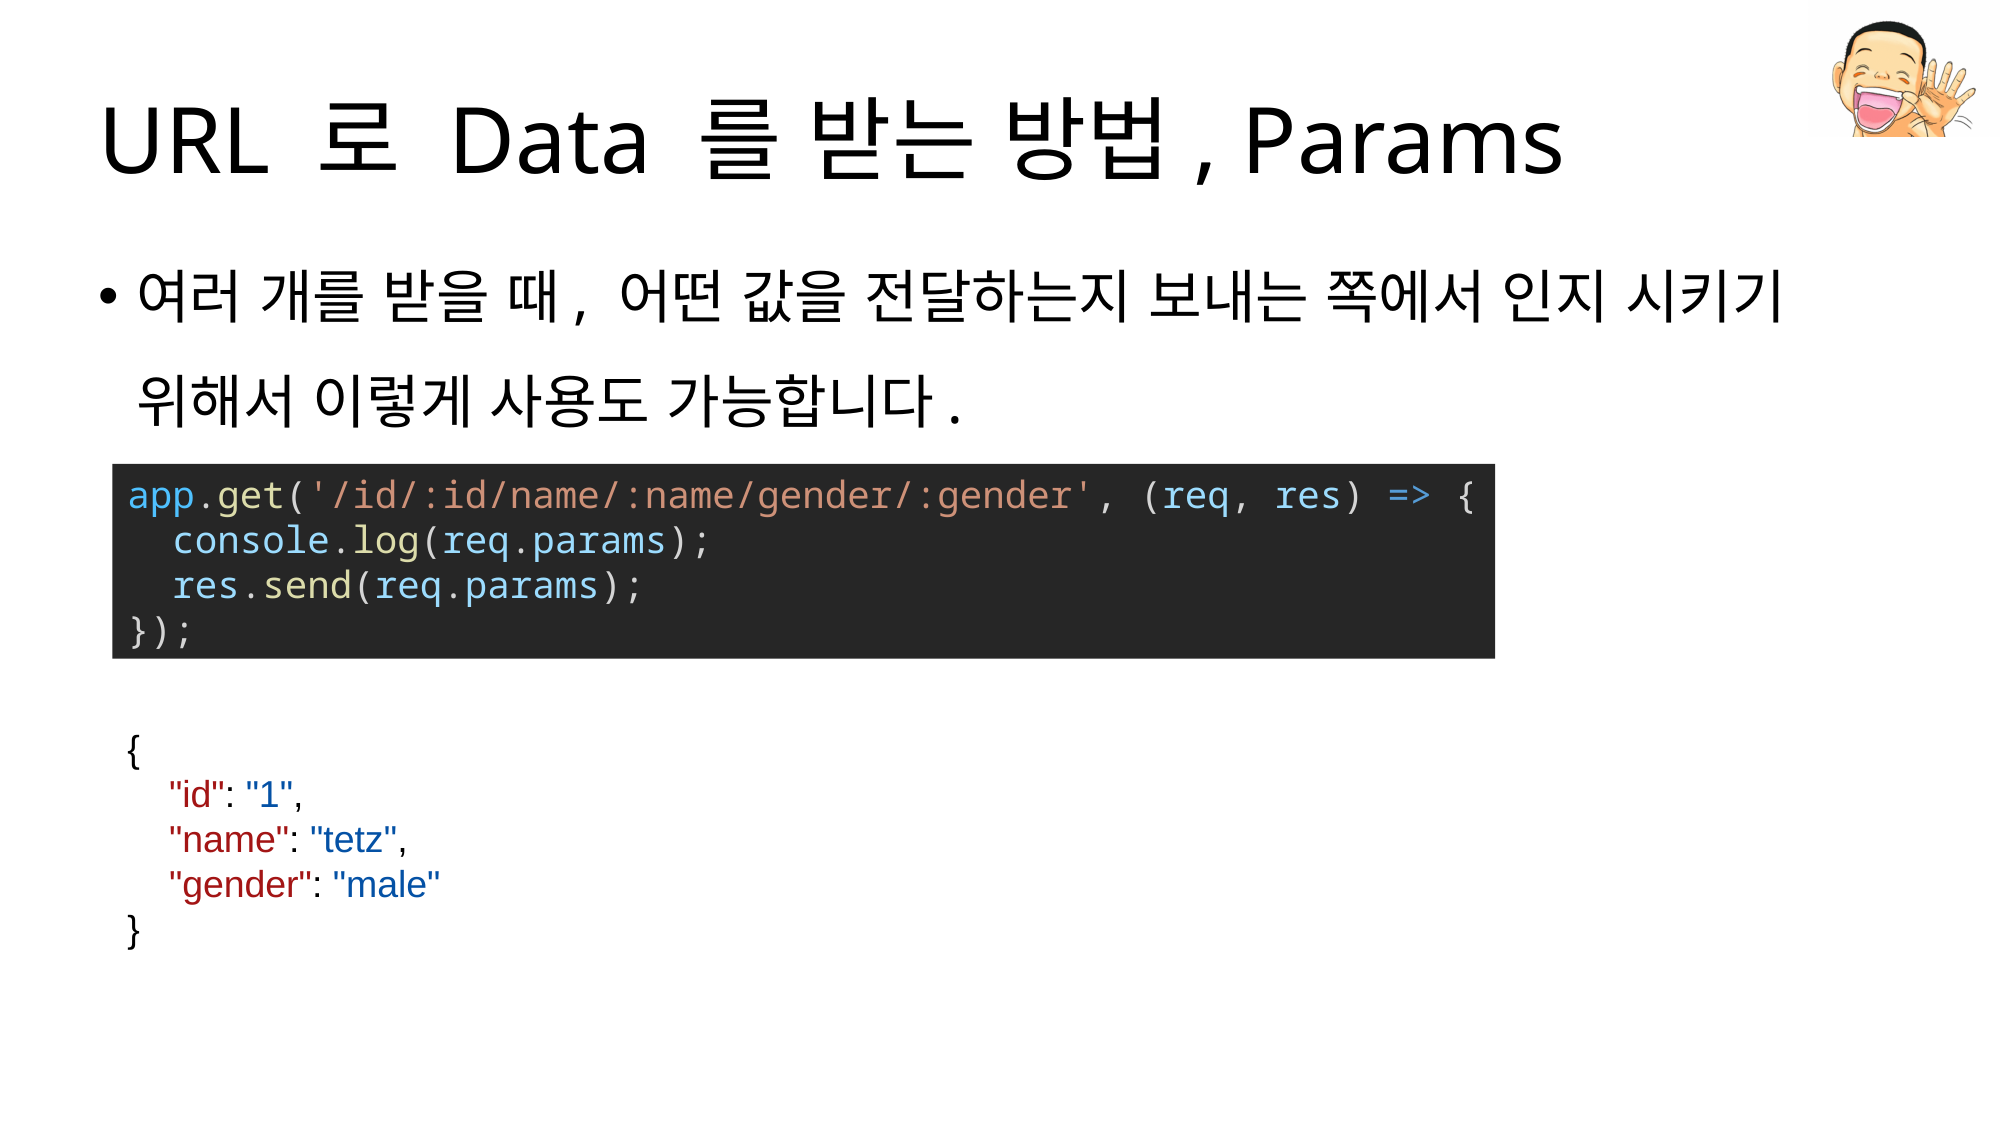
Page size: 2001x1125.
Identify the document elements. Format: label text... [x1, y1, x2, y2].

list 여러 개를 받을 때, 어떤 값을 전달하는지 보내는 쪽에서 인지 시키기 위해서 이렇게 사용도 가능합니다. [83, 217, 1931, 1068]
title URL 로 Data 를 받는 방법, Params [83, 0, 1931, 217]
text_box app.get('/id/:id/name/:name/gender/:gender', (req, res) => { console.log(req.params); res.send(req.params); }); [112, 463, 1496, 659]
picture [1931, 0, 2000, 137]
text_box { "id": "1", "name": "tetz", "gender": "male" } [112, 717, 572, 958]
